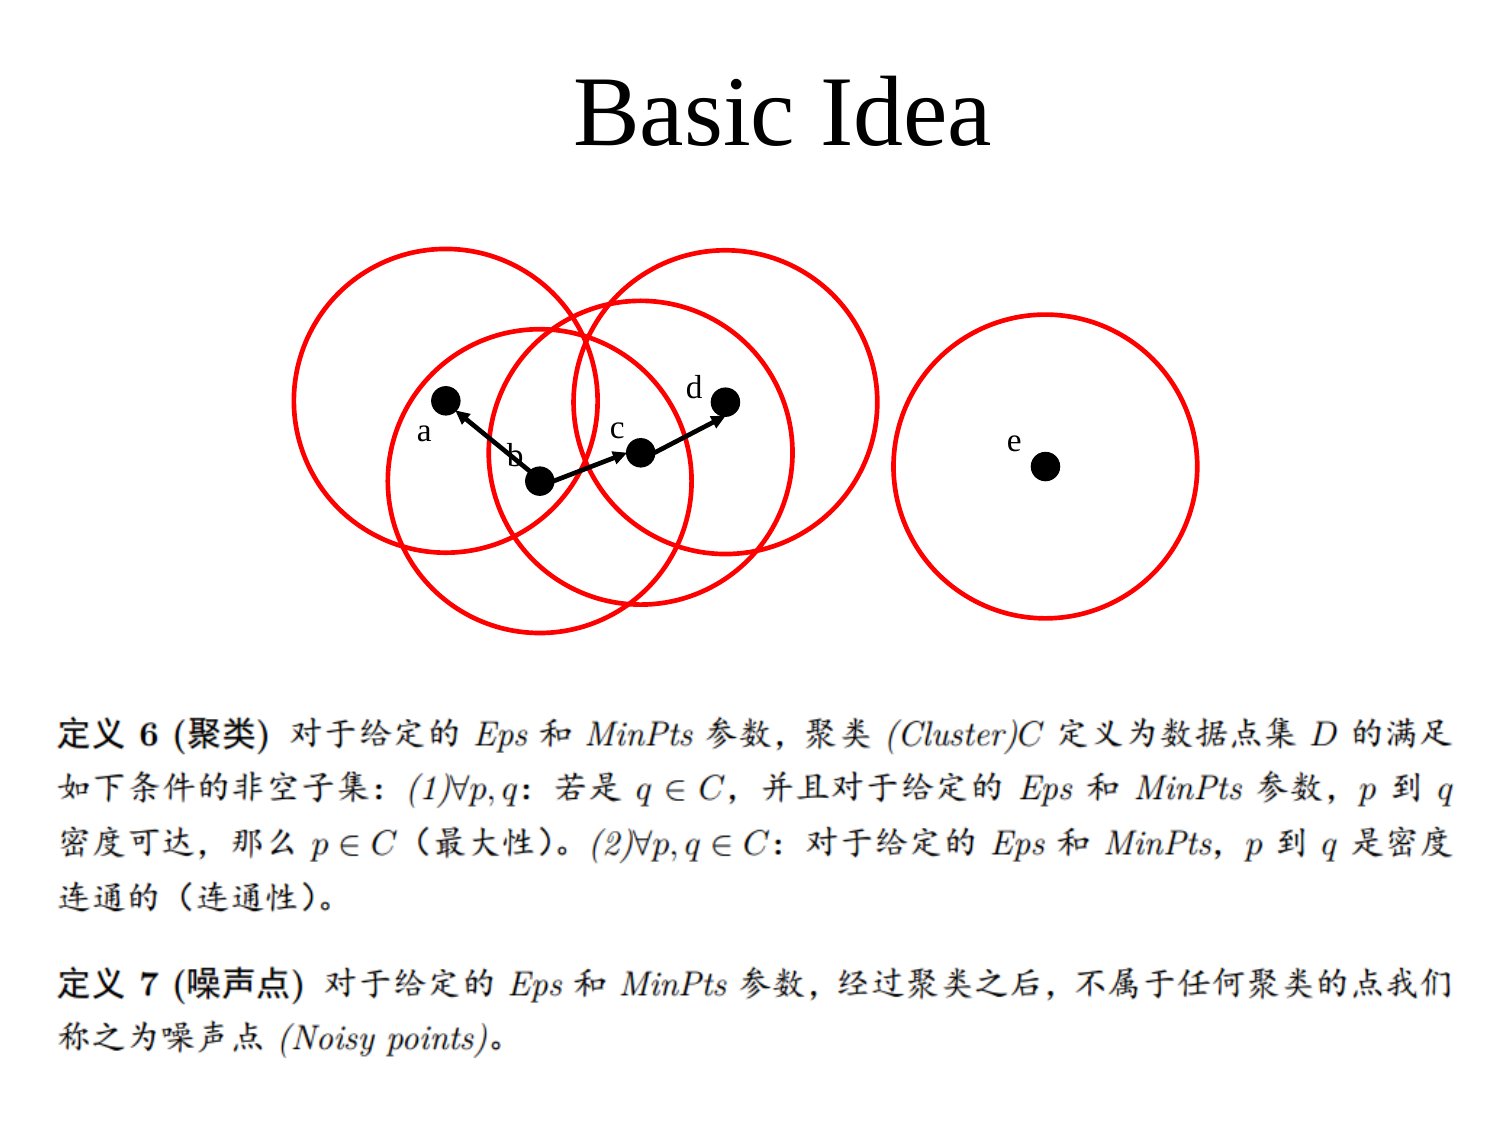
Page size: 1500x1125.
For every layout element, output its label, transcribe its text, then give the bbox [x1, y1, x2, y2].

picture [34, 705, 1467, 1078]
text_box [293, 248, 1198, 633]
text_box Basic Idea [218, 49, 1348, 175]
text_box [455, 410, 530, 472]
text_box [553, 452, 627, 482]
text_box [654, 415, 726, 453]
